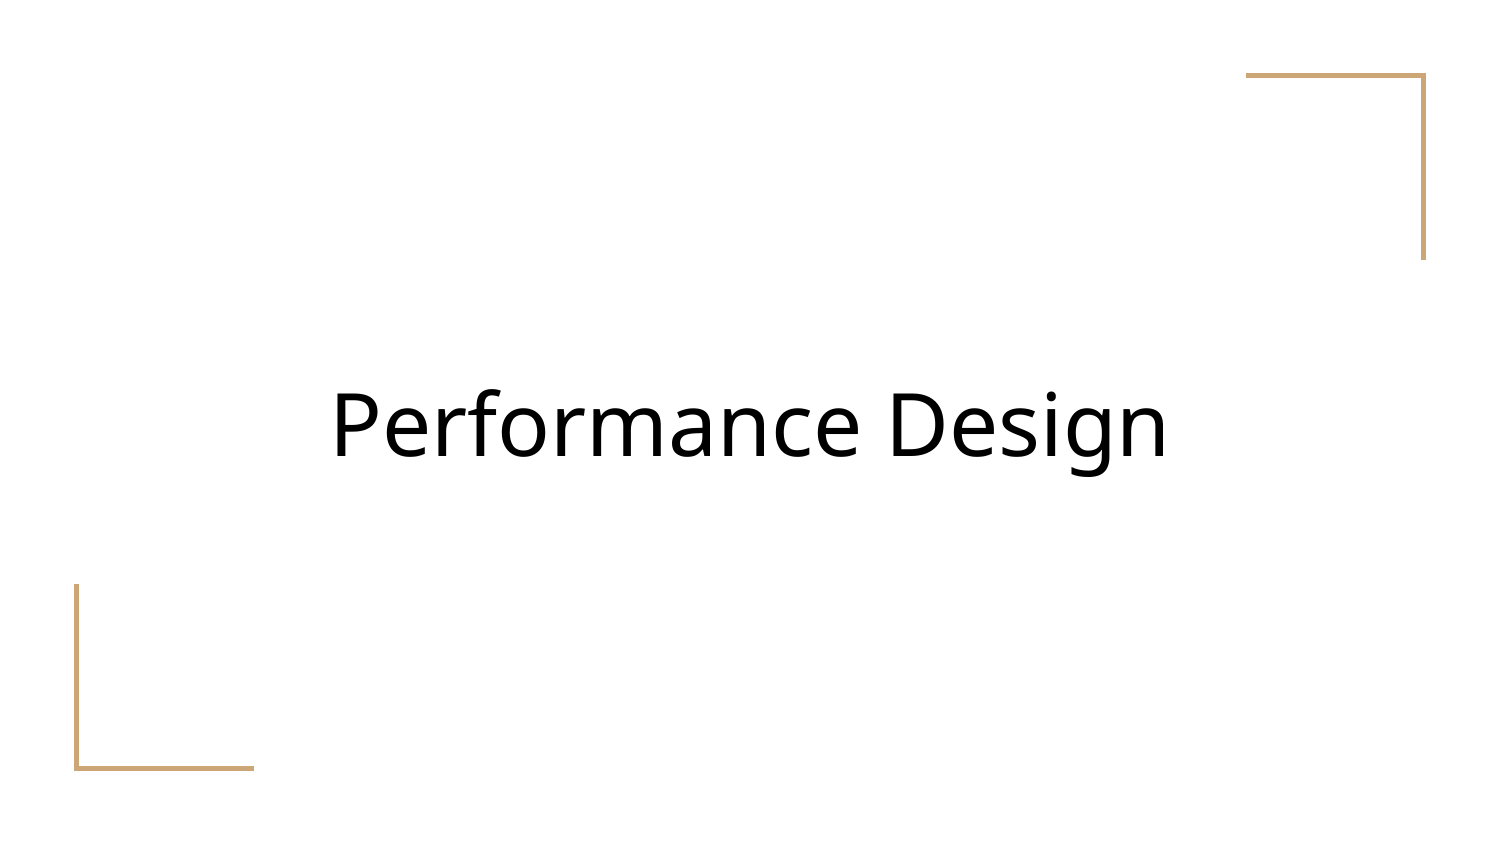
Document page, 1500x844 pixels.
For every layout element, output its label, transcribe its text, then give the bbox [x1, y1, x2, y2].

title Performance Design [126, 296, 1374, 548]
